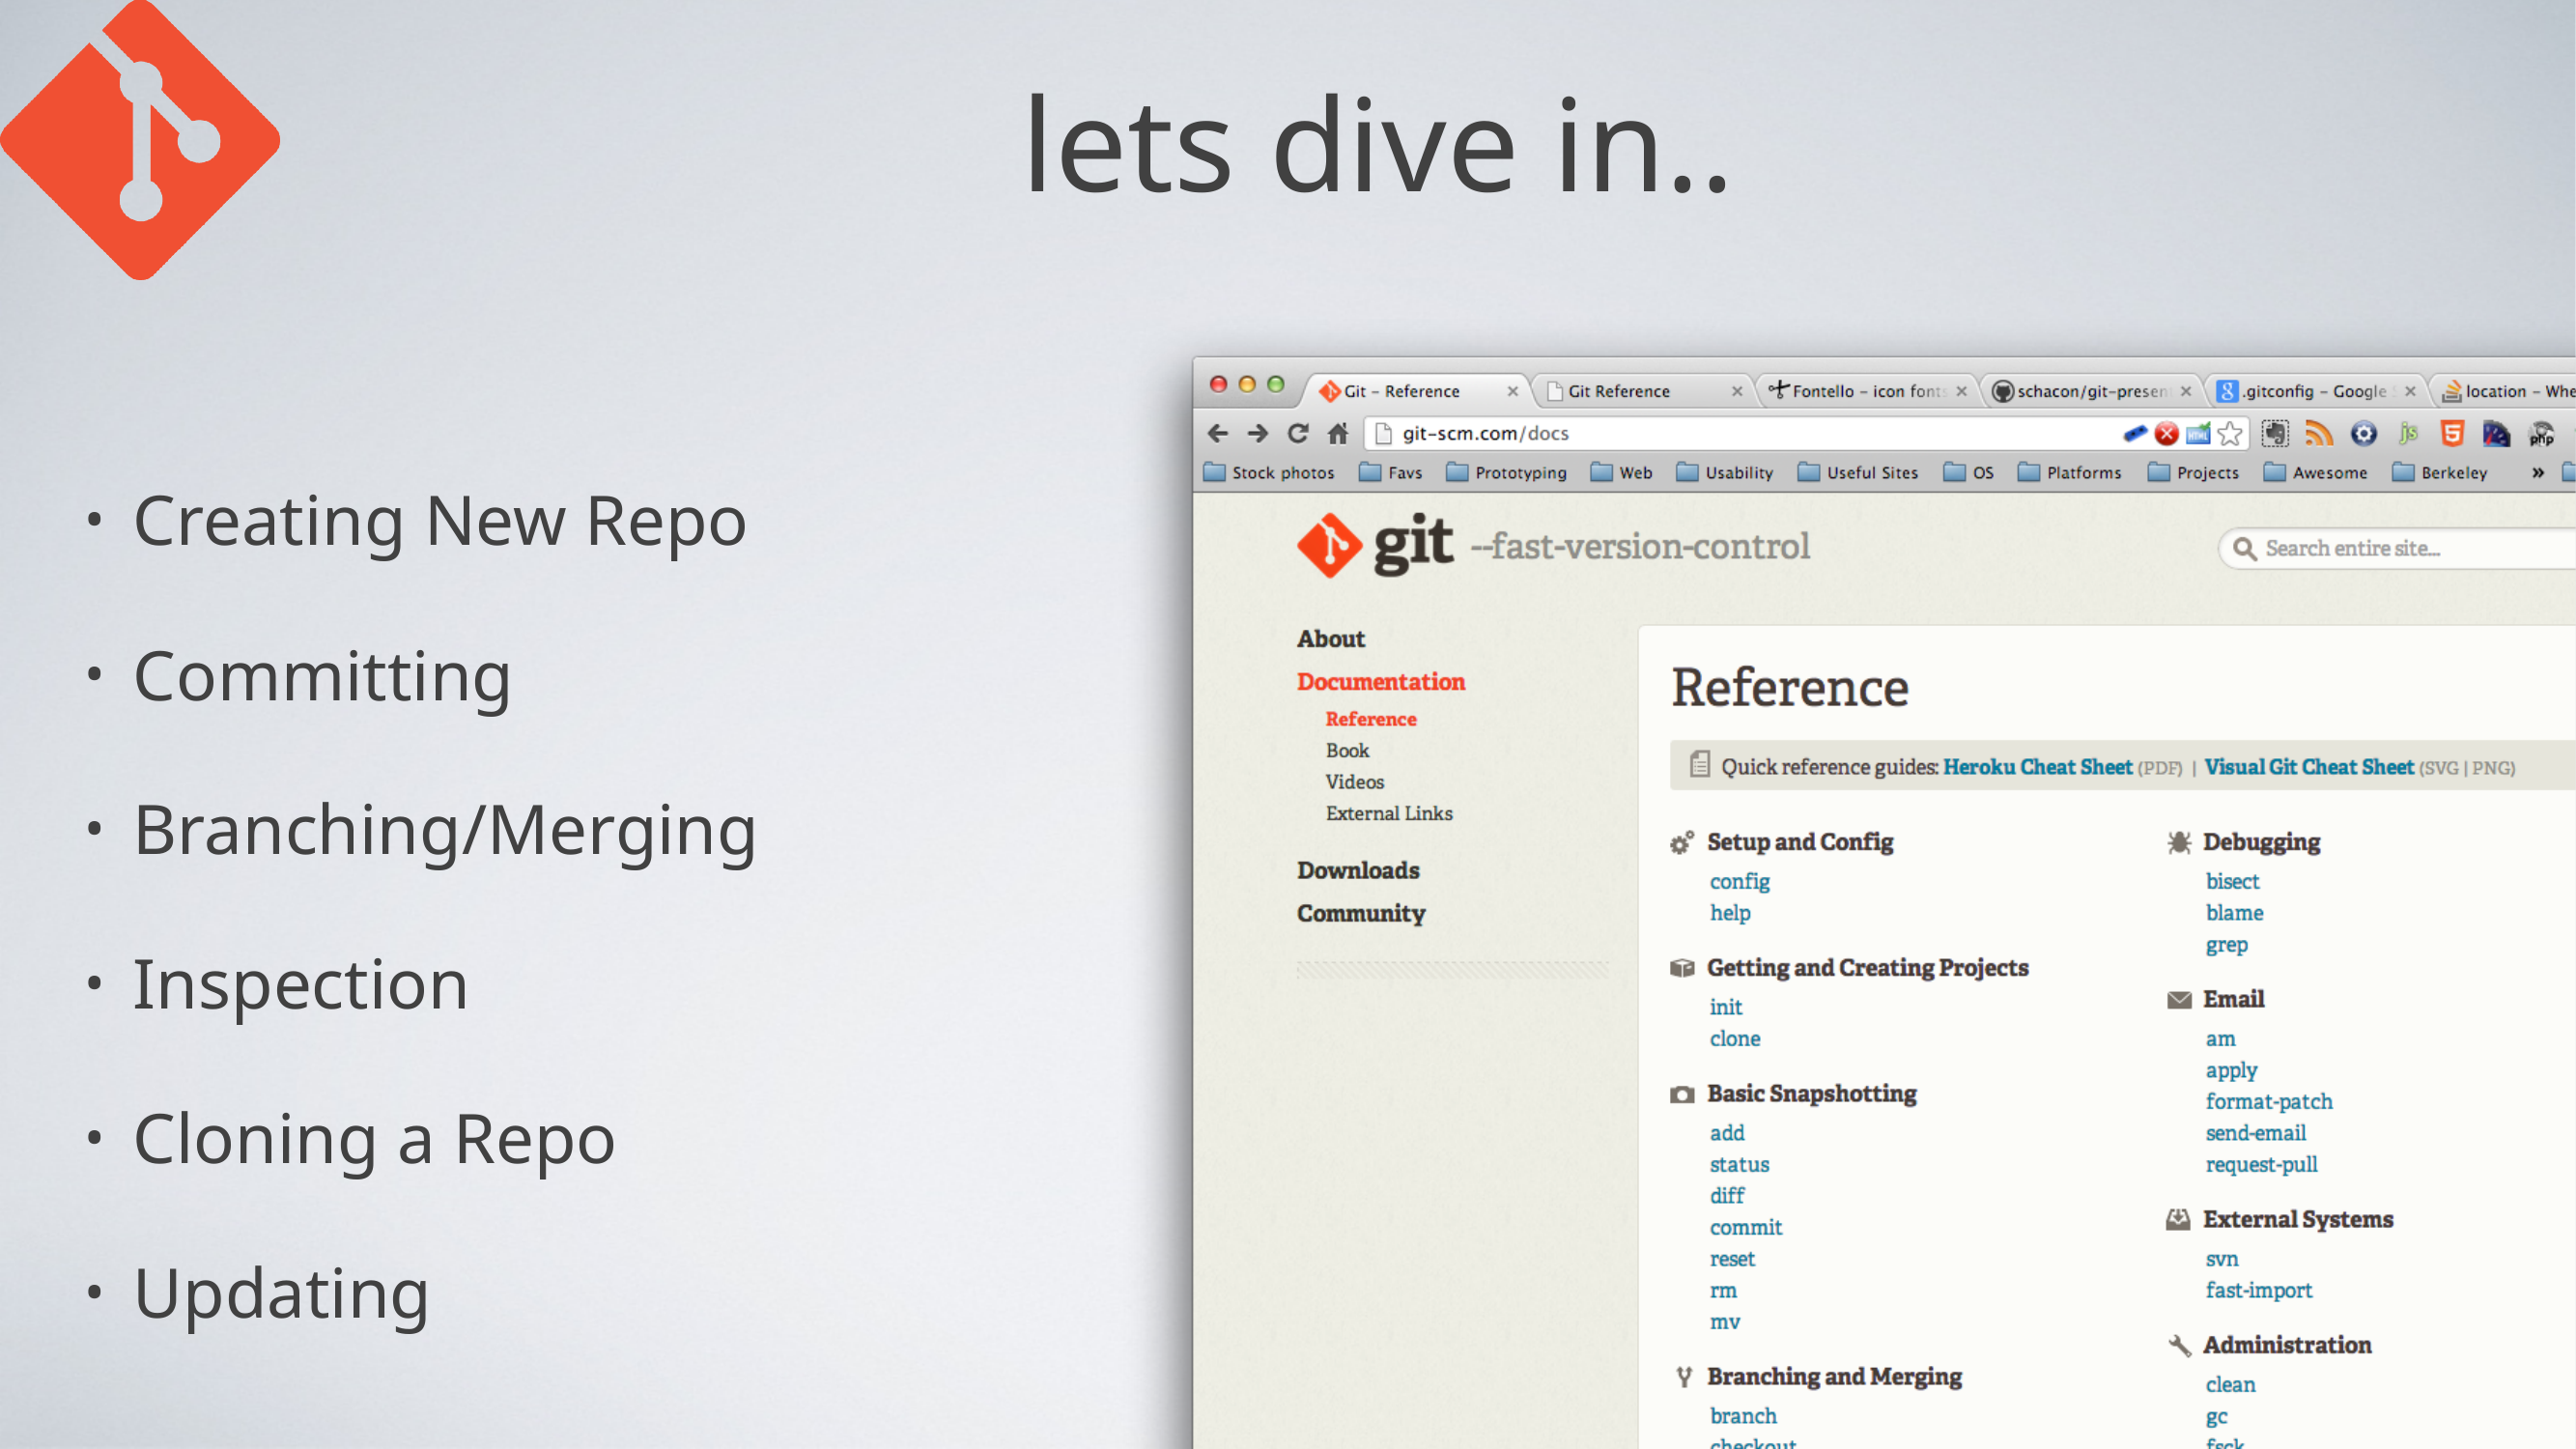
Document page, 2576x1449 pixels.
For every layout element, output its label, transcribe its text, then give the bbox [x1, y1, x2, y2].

text_box lets dive in.. [309, 59, 2449, 221]
picture [0, 0, 2576, 1449]
list Creating New Repo Committing Branching/Merging Inspection Cloning a Repo Updating [70, 392, 1019, 1417]
